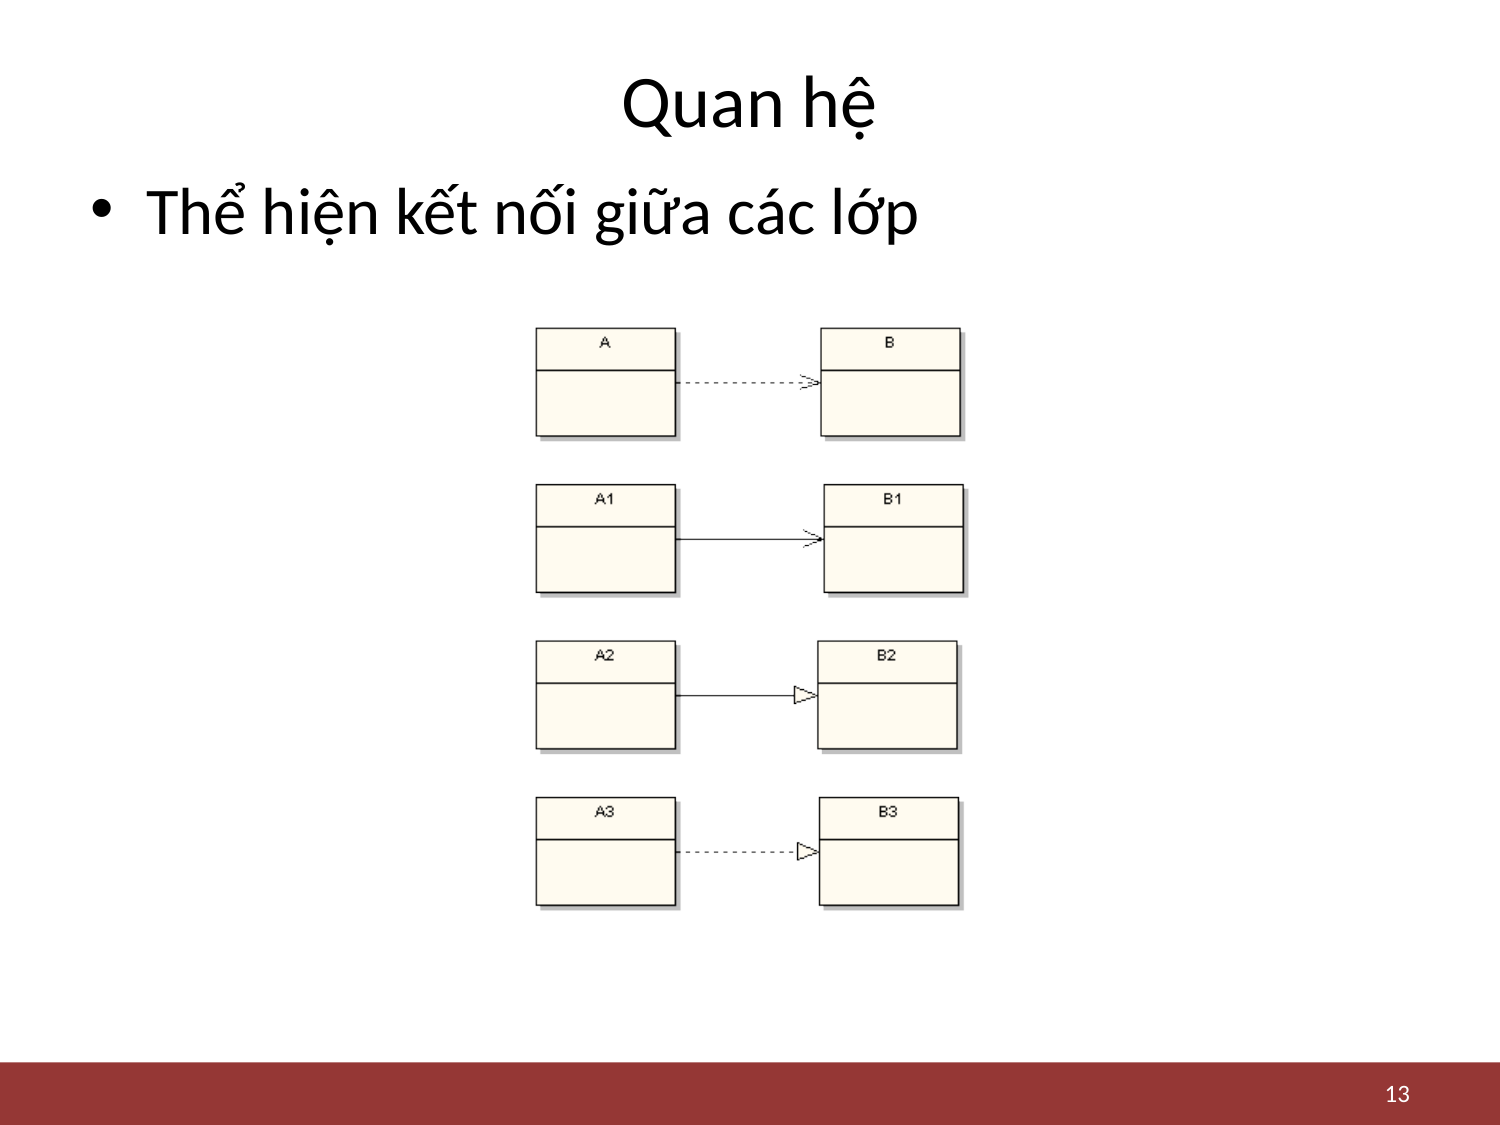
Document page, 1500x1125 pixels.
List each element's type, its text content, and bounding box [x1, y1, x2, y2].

slide_number 13 [1074, 1072, 1425, 1113]
list Thể hiện kết nối giữa các lớp [75, 159, 1425, 1005]
picture [520, 312, 980, 923]
title Quan hệ [75, 45, 1425, 150]
